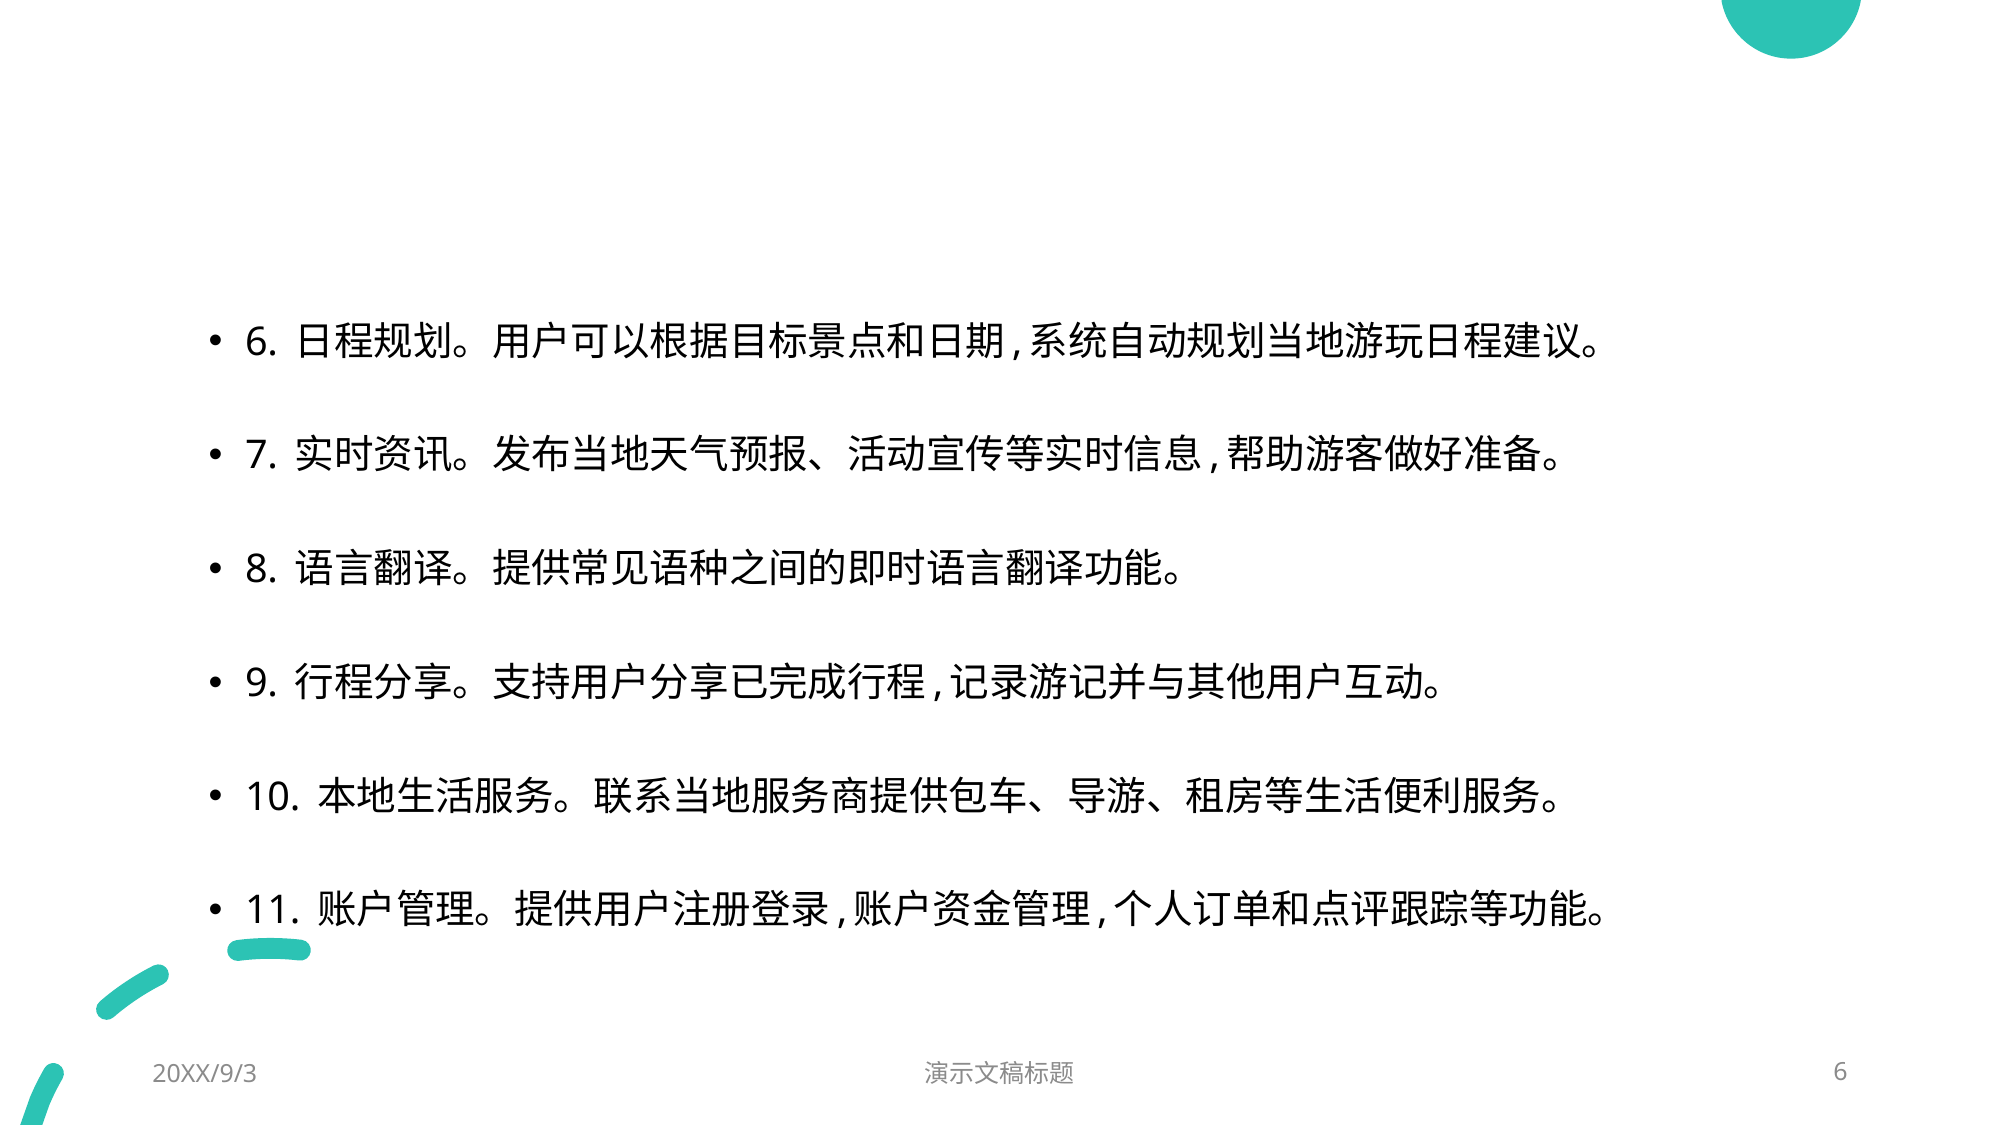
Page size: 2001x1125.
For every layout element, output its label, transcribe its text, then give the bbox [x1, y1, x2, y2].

footer 演示文稿标题 [662, 1042, 1338, 1103]
slide_number 6 [1412, 1042, 1863, 1103]
slide_number 20XX/9/3 [137, 1042, 588, 1103]
list 6. 日程规划。用户可以根据目标景点和日期,系统自动规划当地游玩日程建议。 7. 实时资讯。发布当地天气预报、活动宣传等实时信息,帮助游客做好准备。 8. 语言翻译。提供常见语种之间的即时语言翻译功能。 9. 行程分享。支持用户分享已完成行程,记录游记并与其他用户互动。 10. 本地生活服务。联系当地服务商提供包车、导游、租房等生活便利服务。 11. 账户管理。提供用户注册登录,账户资金管理,个人订单和点评跟踪等功能。 [193, 313, 1806, 947]
